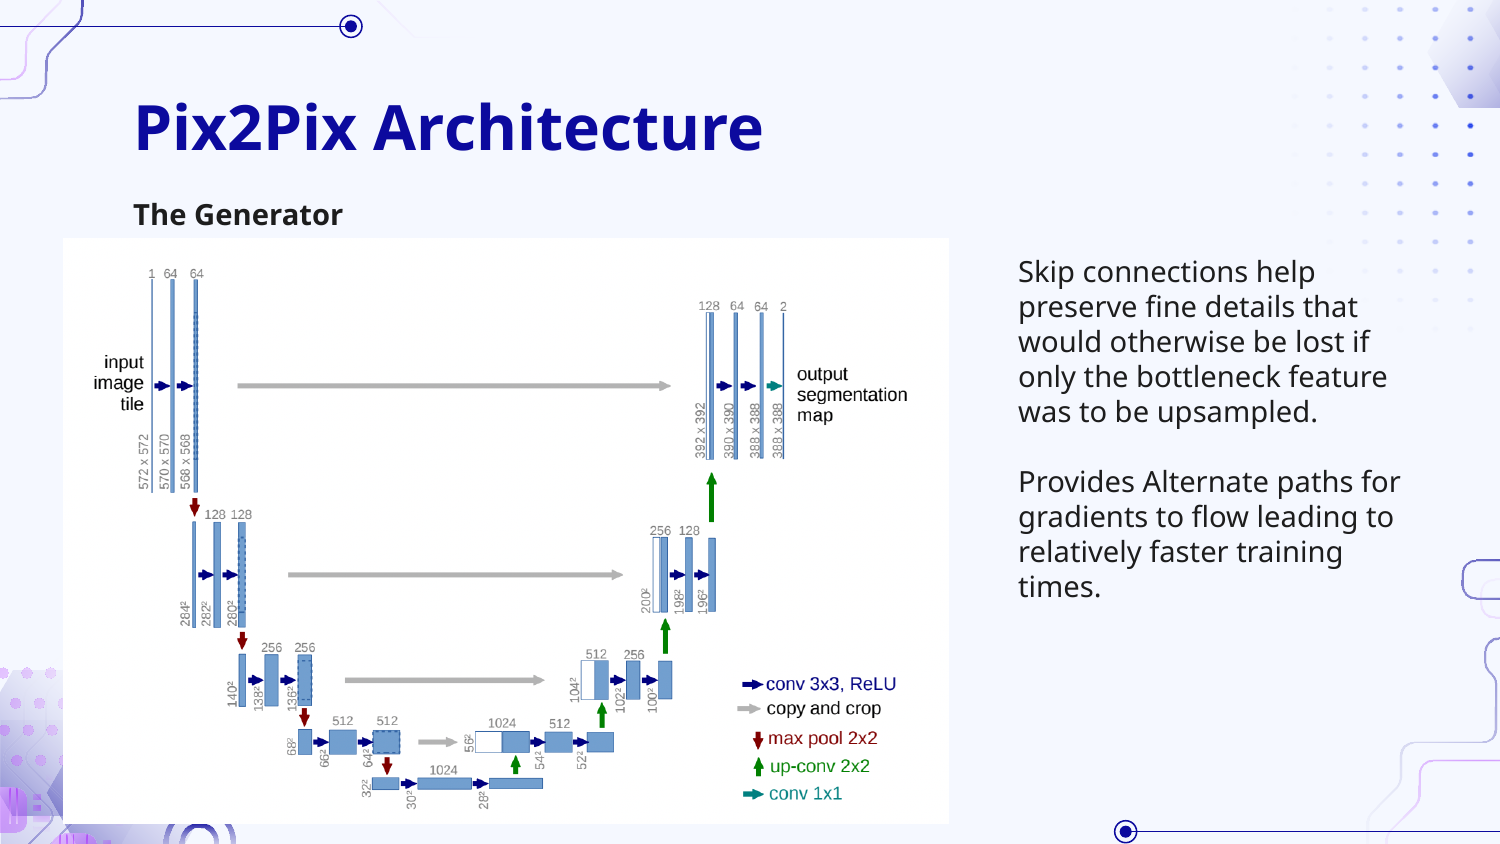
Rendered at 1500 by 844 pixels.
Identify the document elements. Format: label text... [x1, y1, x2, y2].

picture [1243, 0, 1500, 352]
picture [63, 238, 950, 825]
text_box The Generator [118, 181, 949, 237]
title Pix2Pix Architecture [118, 72, 1382, 167]
text_box Skip connections help preserve fine details that would otherwise be lost if only the bottleneck feature was to be upsampled. Provides Alternate paths for gradients to flow leading to relatively faster training times. [1003, 238, 1431, 604]
